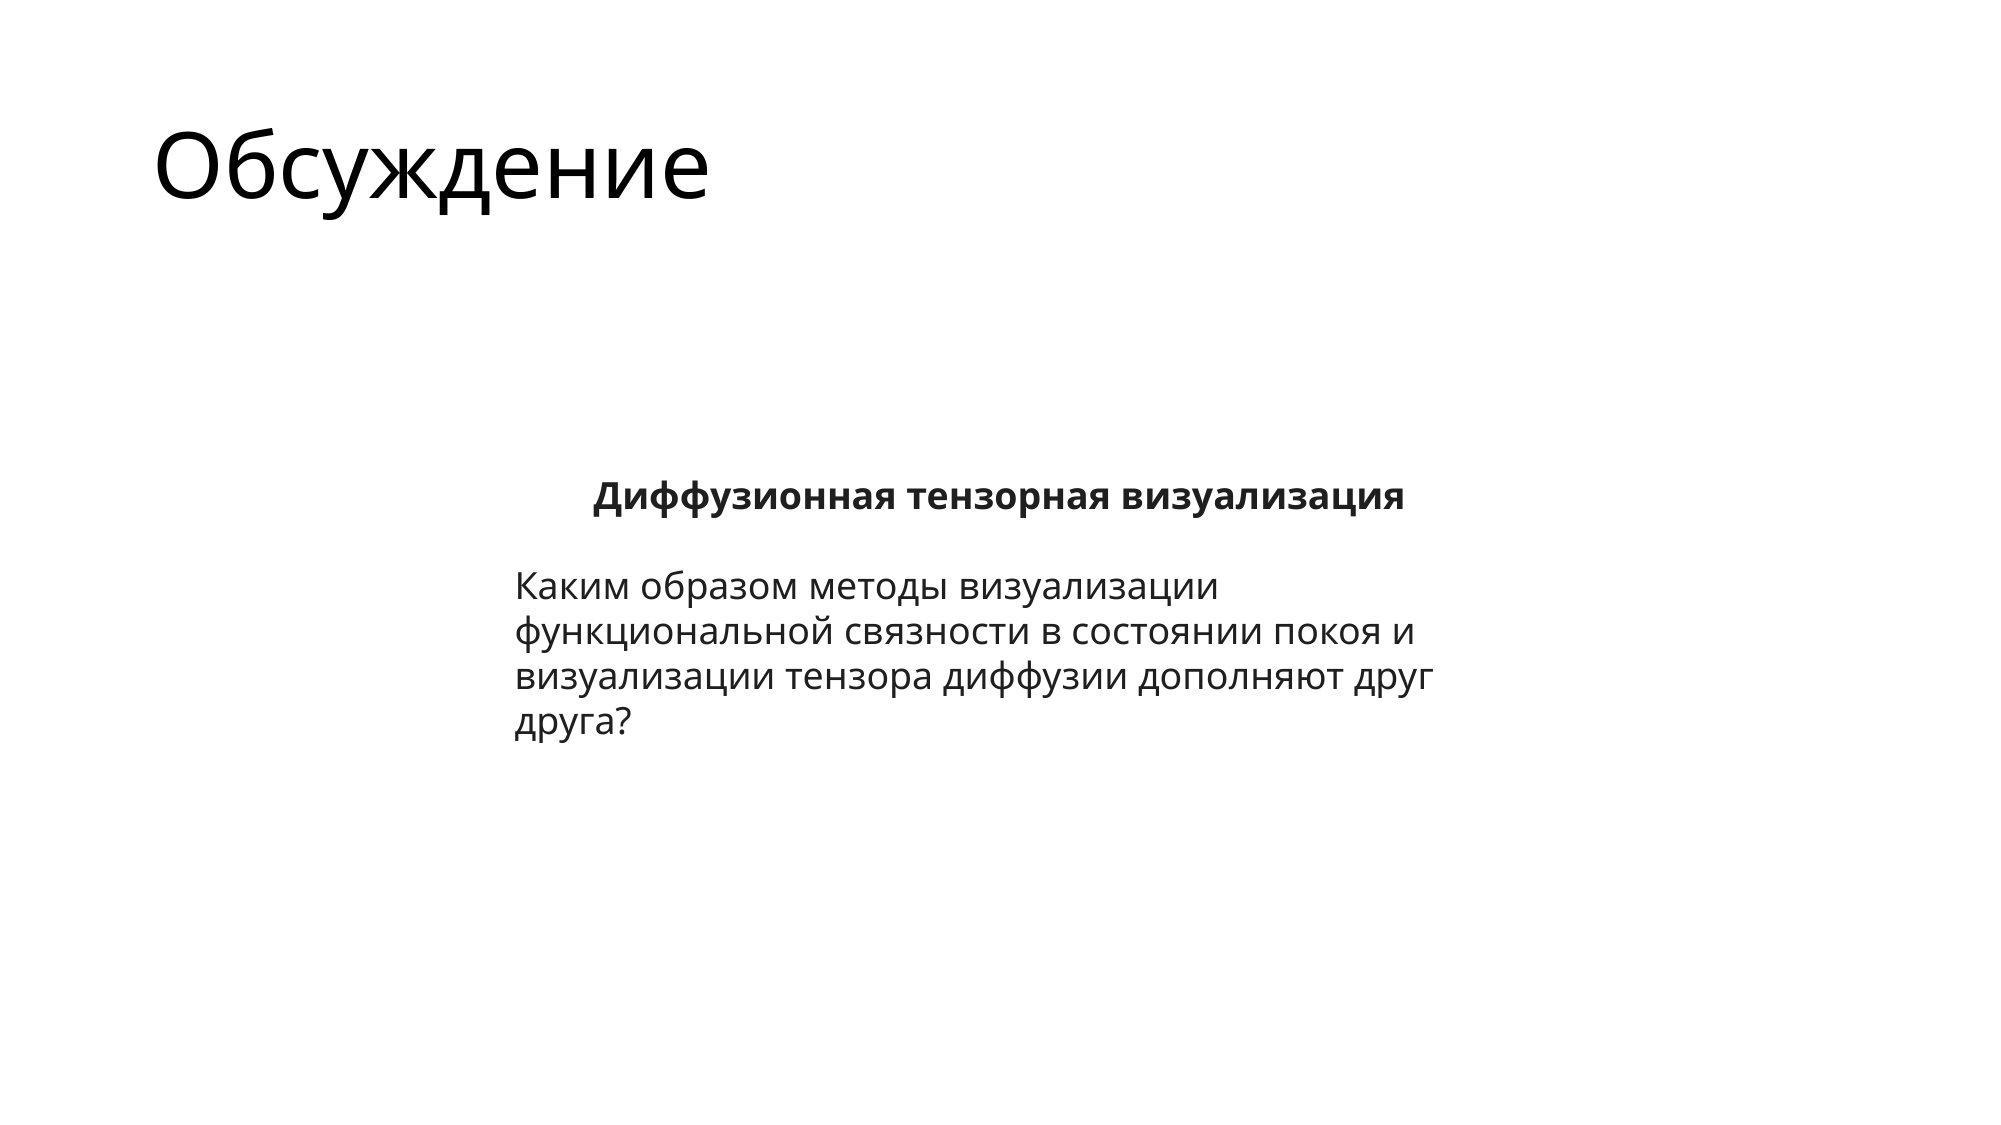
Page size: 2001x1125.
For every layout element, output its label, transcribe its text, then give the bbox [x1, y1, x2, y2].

text_box Диффузионная тензорная визуализация Каким образом методы визуализации функциональной связности в состоянии покоя и визуализации тензора диффузии дополняют друг друга? [499, 464, 1500, 750]
title Обсуждение [137, 59, 1863, 278]
